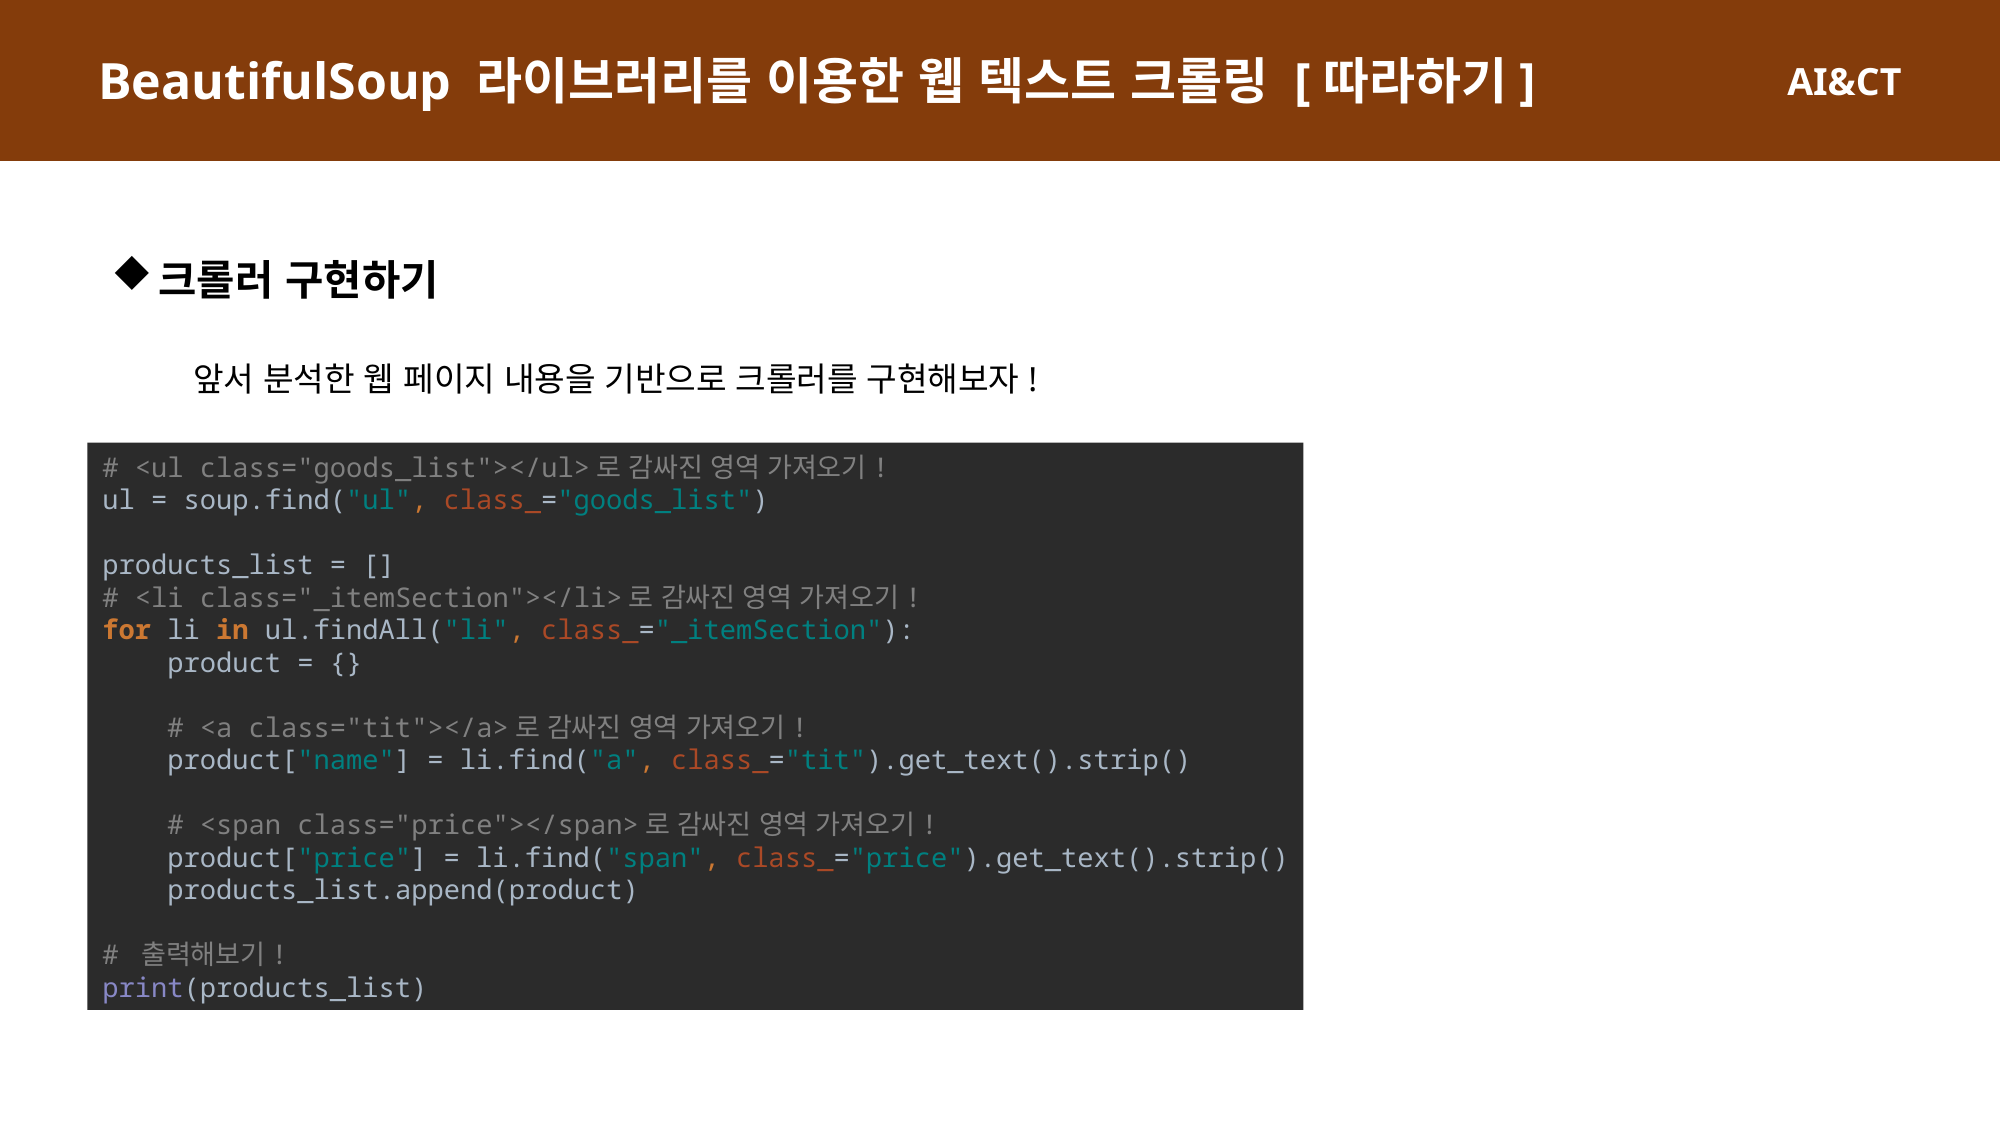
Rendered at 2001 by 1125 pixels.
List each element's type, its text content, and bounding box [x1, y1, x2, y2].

text_box # <ul class="goods_list"></ul>로 감싸진 영역 가져오기! ul = soup.find("ul", class_="goods_list") products_list = [] # <li class="_itemSection"></li>로 감싸진 영역 가져오기! for li in ul.findAll("li", class_="_itemSection"): product = {} # <a class="tit"></a>로 감싸진 영역 가져오기! product["name"] = li.find("a", class_="tit").get_text().strip() # <span class="price"></span>로 감싸진 영역 가져오기! product["price"] = li.find("span", class_="price").get_text().strip() products_list.append(product) # 출력해보기! print(products_list) [87, 442, 1304, 1010]
text_box 크롤러 구현하기 [96, 246, 455, 312]
text_box 앞서 분석한 웹 페이지 내용을 기반으로 크롤러를 구현해보자! [178, 310, 1053, 405]
text_box BeautifulSoup 라이브러리를 이용한 웹 텍스트 크롤링 [따라하기] [83, 42, 1551, 118]
